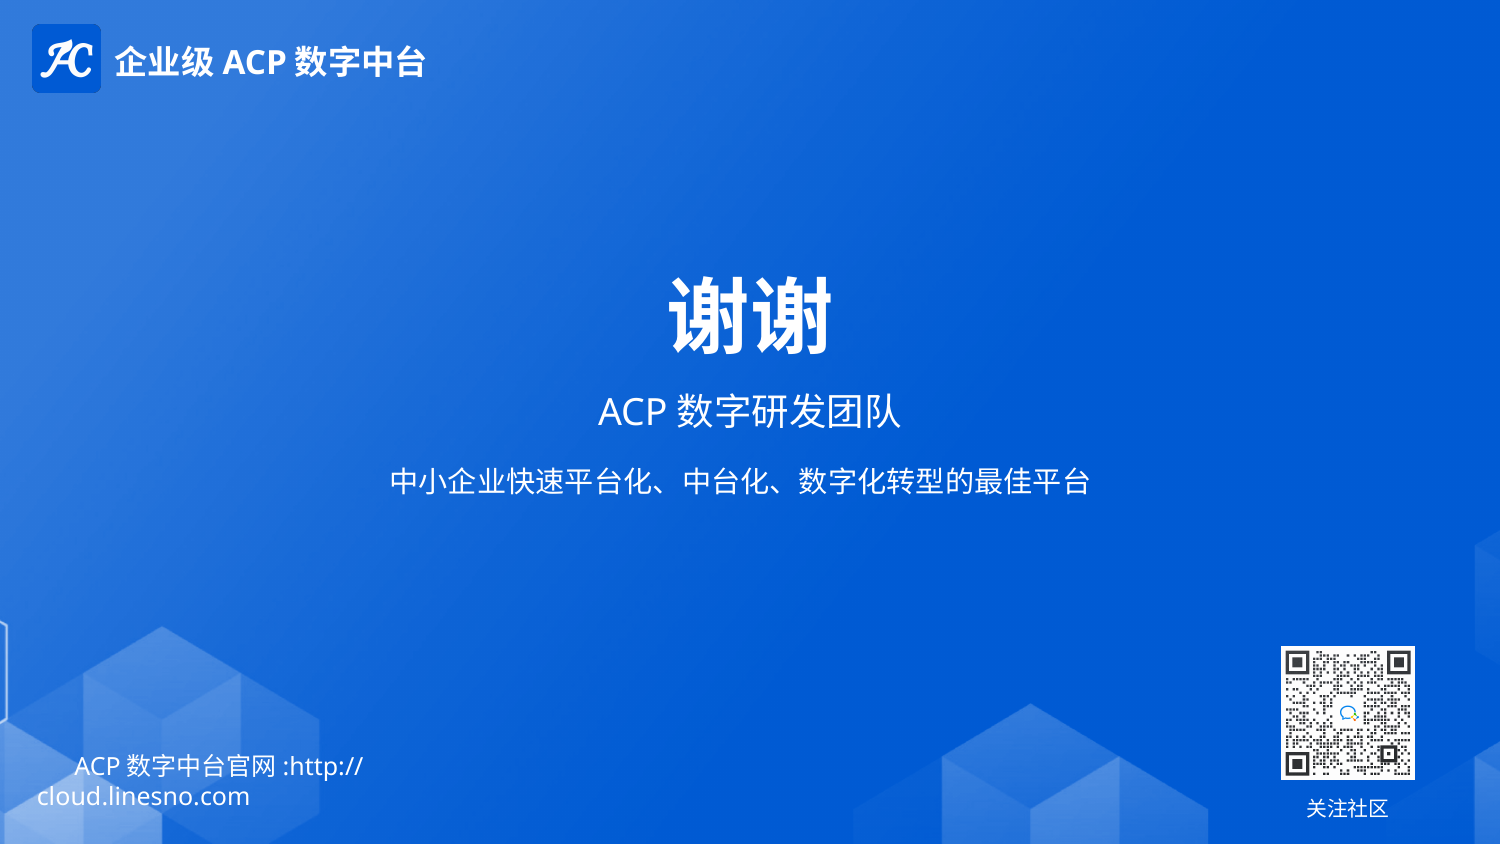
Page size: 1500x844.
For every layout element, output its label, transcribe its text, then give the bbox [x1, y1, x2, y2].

picture [0, 0, 1500, 844]
text_box ACP数字研发团队 [499, 374, 1001, 441]
text_box 中小企业快速平台化、中台化、数字化转型的最佳平台 [240, 451, 1241, 506]
text_box ACP数字中台官网:http://cloud.linesno.com [22, 742, 556, 788]
text_box 关注社区 [1291, 788, 1405, 828]
text_box 谢谢 [112, 268, 1388, 450]
